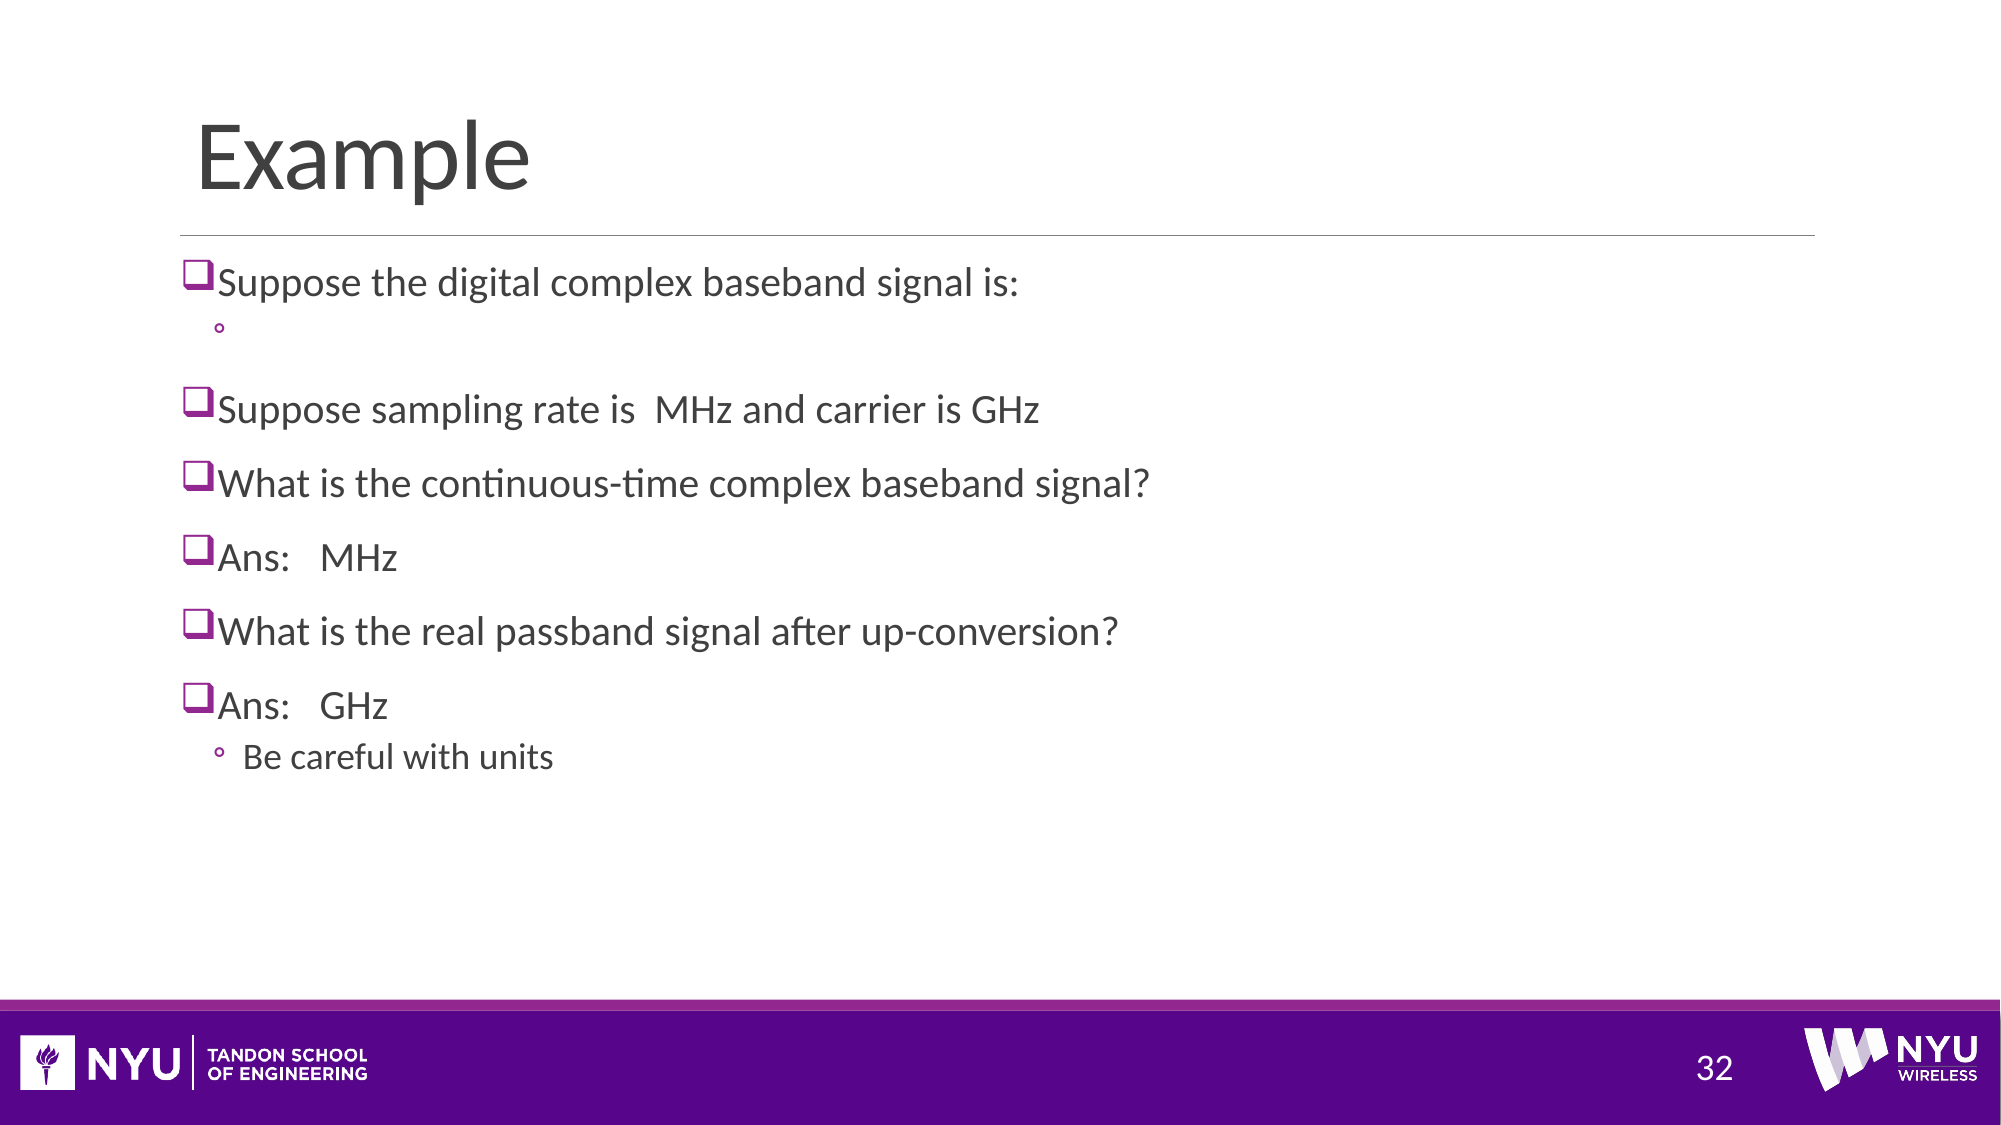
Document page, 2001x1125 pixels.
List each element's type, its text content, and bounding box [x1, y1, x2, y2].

title Example [180, 47, 1830, 218]
slide_number 32 [1533, 1035, 1749, 1096]
